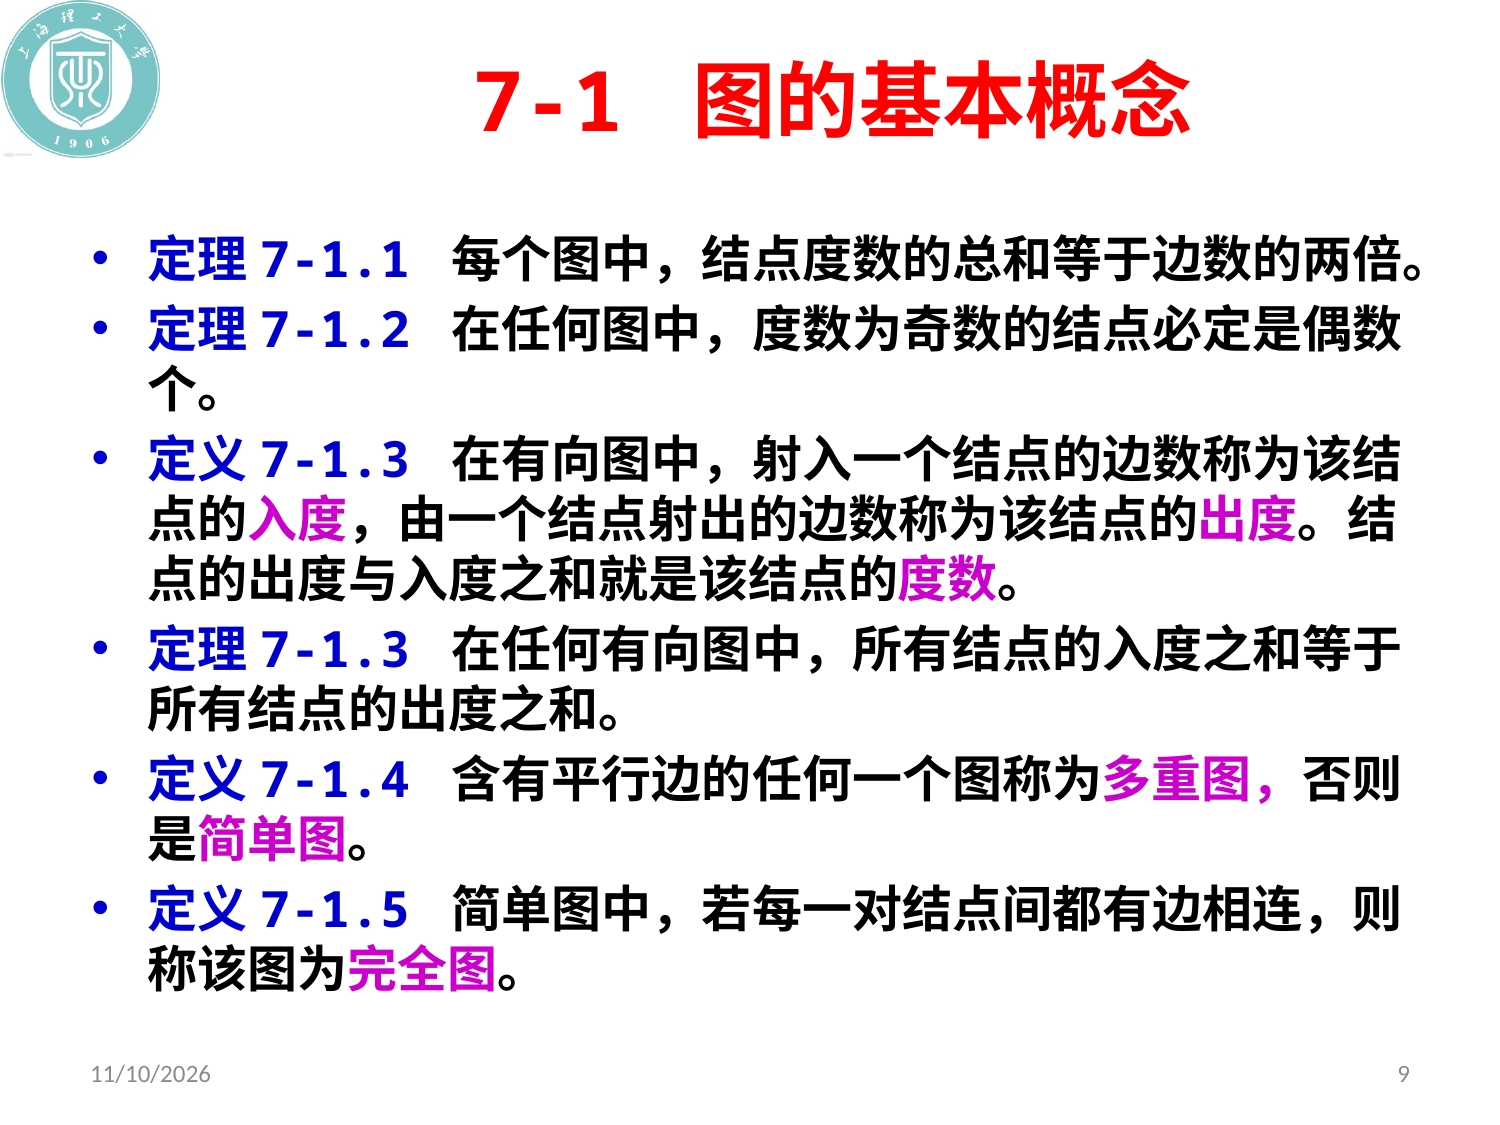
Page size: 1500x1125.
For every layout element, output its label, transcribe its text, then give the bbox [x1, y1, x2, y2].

picture [1, 0, 160, 158]
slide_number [75, 1042, 425, 1103]
title 7-1 图的基本概念 [195, 11, 1471, 185]
slide_number 9 [1074, 1042, 1425, 1103]
